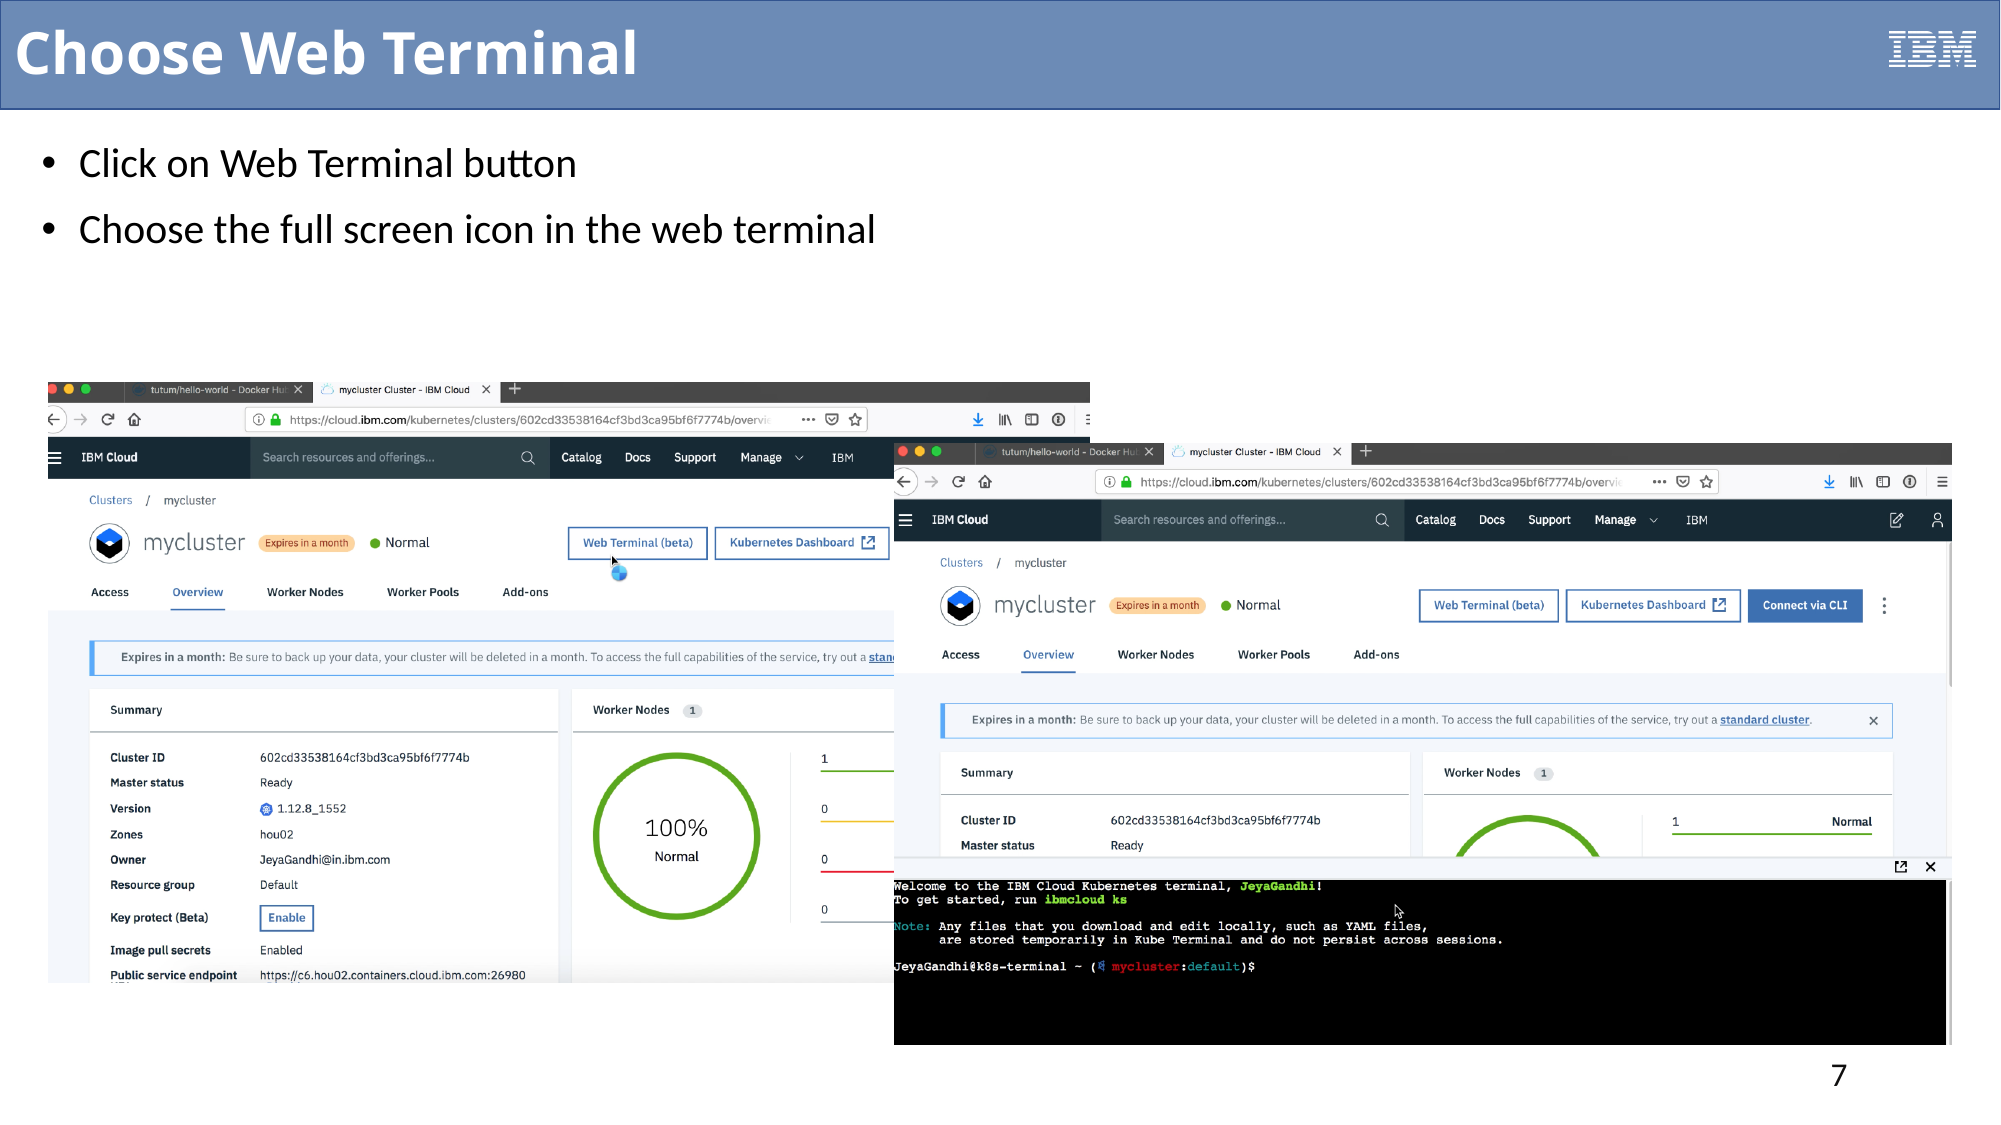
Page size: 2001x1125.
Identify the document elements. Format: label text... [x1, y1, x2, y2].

list Click on Web Terminal button Choose the full screen icon in the web terminal [26, 134, 1958, 1001]
slide_number 7 [1412, 1045, 1863, 1103]
title Choose Web Terminal [0, 3, 2000, 109]
picture [48, 382, 1952, 1045]
